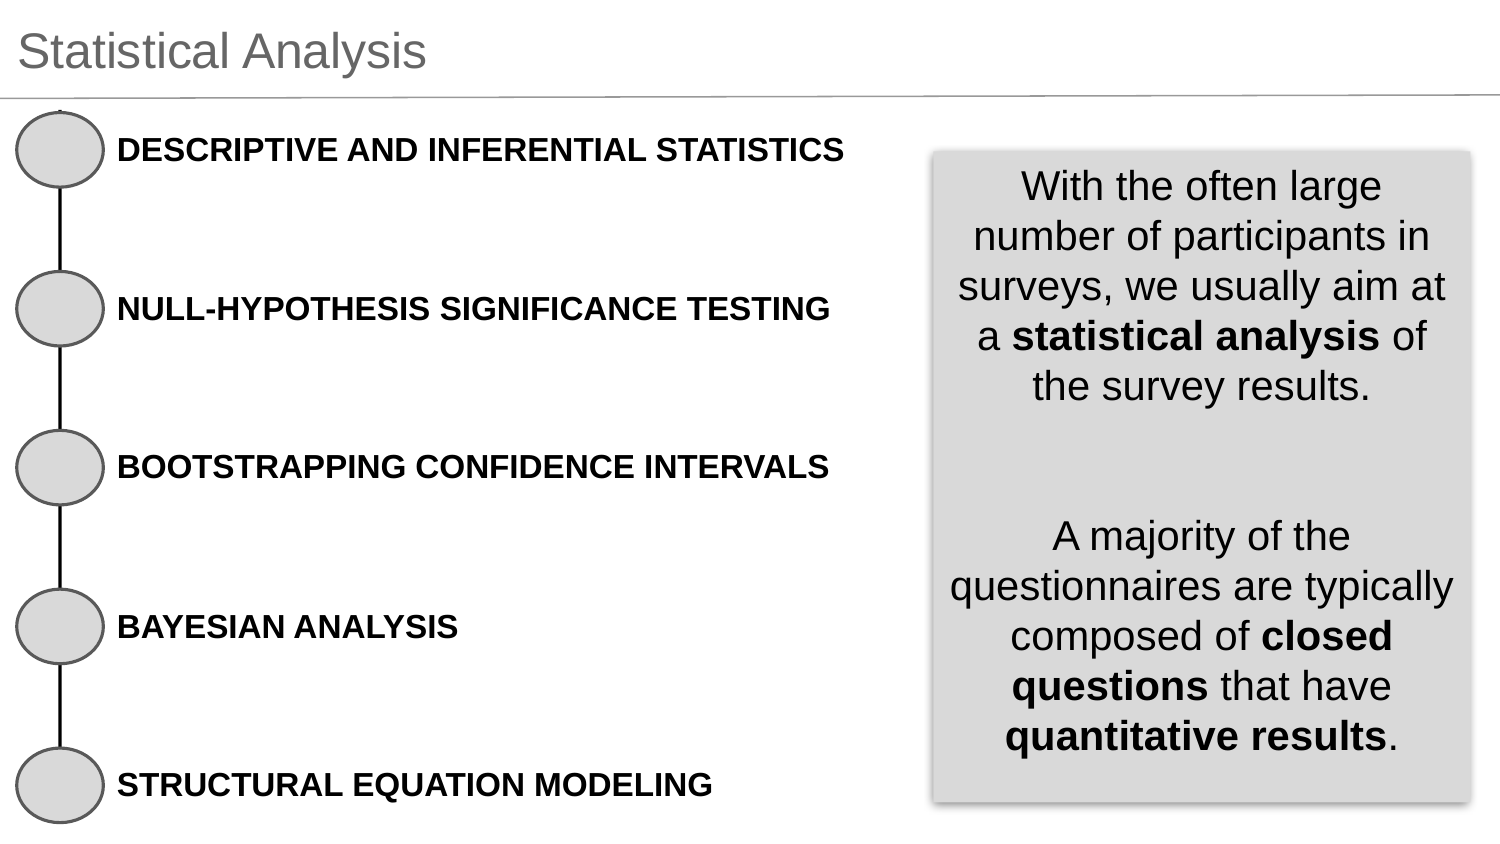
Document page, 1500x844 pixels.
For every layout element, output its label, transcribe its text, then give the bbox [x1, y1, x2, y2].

text_box [16, 112, 59, 187]
text_box Statistical Analysis [2, 3, 1483, 93]
text_box [65, 589, 101, 664]
text_box DESCRIPTIVE AND INFERENTIAL STATISTICS [101, 120, 998, 180]
text_box STRUCTURAL EQUATION MODELING [101, 755, 849, 815]
text_box [65, 271, 101, 346]
text_box [16, 430, 55, 505]
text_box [0, 94, 1500, 99]
text_box [61, 112, 101, 187]
text_box BAYESIAN ANALYSIS [101, 597, 531, 657]
text_box [16, 748, 101, 823]
text_box BOOTSTRAPPING CONFIDENCE INTERVALS [101, 438, 925, 498]
text_box [16, 271, 55, 346]
text_box [65, 430, 101, 505]
text_box NULL-HYPOTHESIS SIGNIFICANCE TESTING [101, 279, 925, 339]
text_box [16, 589, 55, 664]
text_box With the often large number of participants in surveys, we usually aim at a statistical analysis of the survey results. A majority of the questionnaires are typically composed of closed questions that have quantitative results. [933, 151, 1471, 803]
